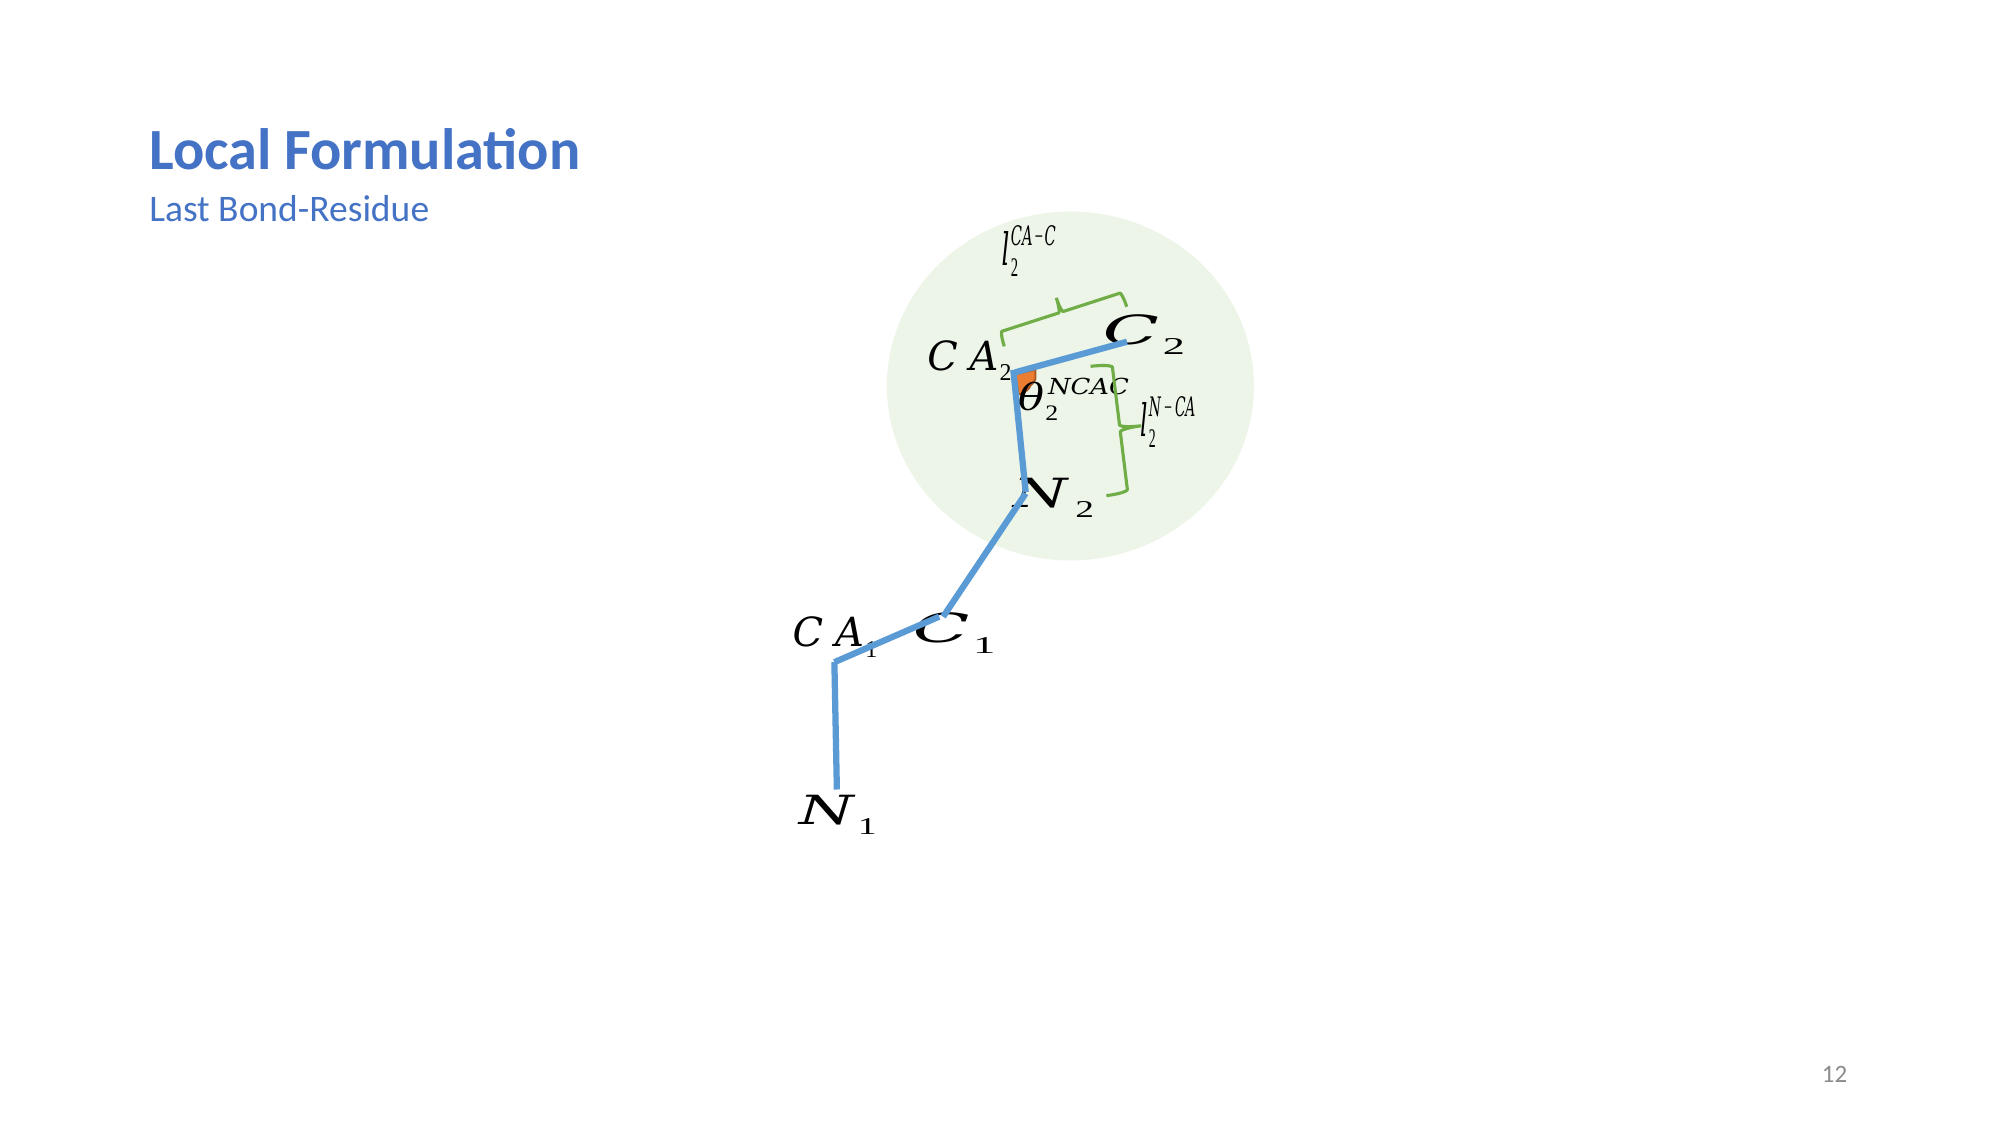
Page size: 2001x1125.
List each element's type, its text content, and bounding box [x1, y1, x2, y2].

text_box Local Formulation [134, 104, 1075, 189]
text_box [885, 210, 1256, 562]
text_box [834, 616, 940, 663]
text_box [1026, 373, 1037, 385]
text_box [1000, 292, 1128, 347]
slide_number 12 [1412, 1042, 1863, 1103]
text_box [943, 493, 1026, 617]
text_box [1091, 373, 1142, 497]
text_box Last Bond-Residue [134, 176, 805, 237]
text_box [1013, 369, 1026, 493]
text_box [1026, 383, 1035, 393]
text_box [1015, 341, 1127, 373]
